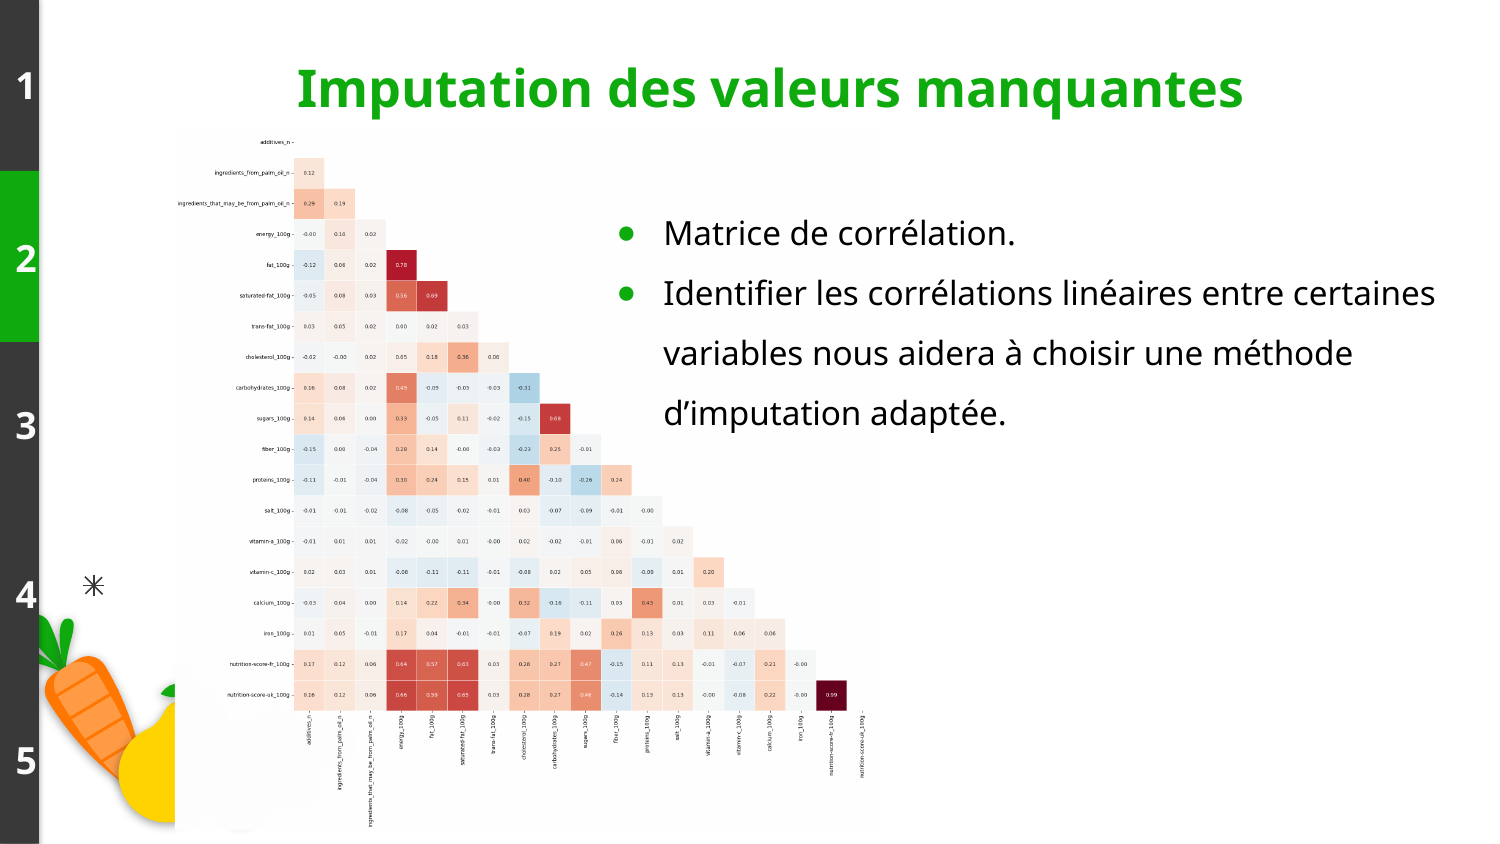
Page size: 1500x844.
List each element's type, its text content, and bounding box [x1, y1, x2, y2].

text_box [0, 0, 41, 169]
title Imputation des valeurs manquantes [46, 38, 1500, 133]
picture [174, 125, 882, 830]
text_box 4 [0, 563, 39, 624]
text_box 5 [0, 730, 39, 790]
text_box [0, 169, 41, 344]
text_box 2 [0, 227, 40, 287]
text_box [0, 344, 41, 844]
text_box 1 [0, 55, 40, 115]
text_box 3 [0, 394, 40, 455]
text_box Matrice de corrélation. Identifier les corrélations linéaires entre certaines variables nous aidera à choisir une méthode d’imputation adaptée. [886, 184, 1500, 440]
